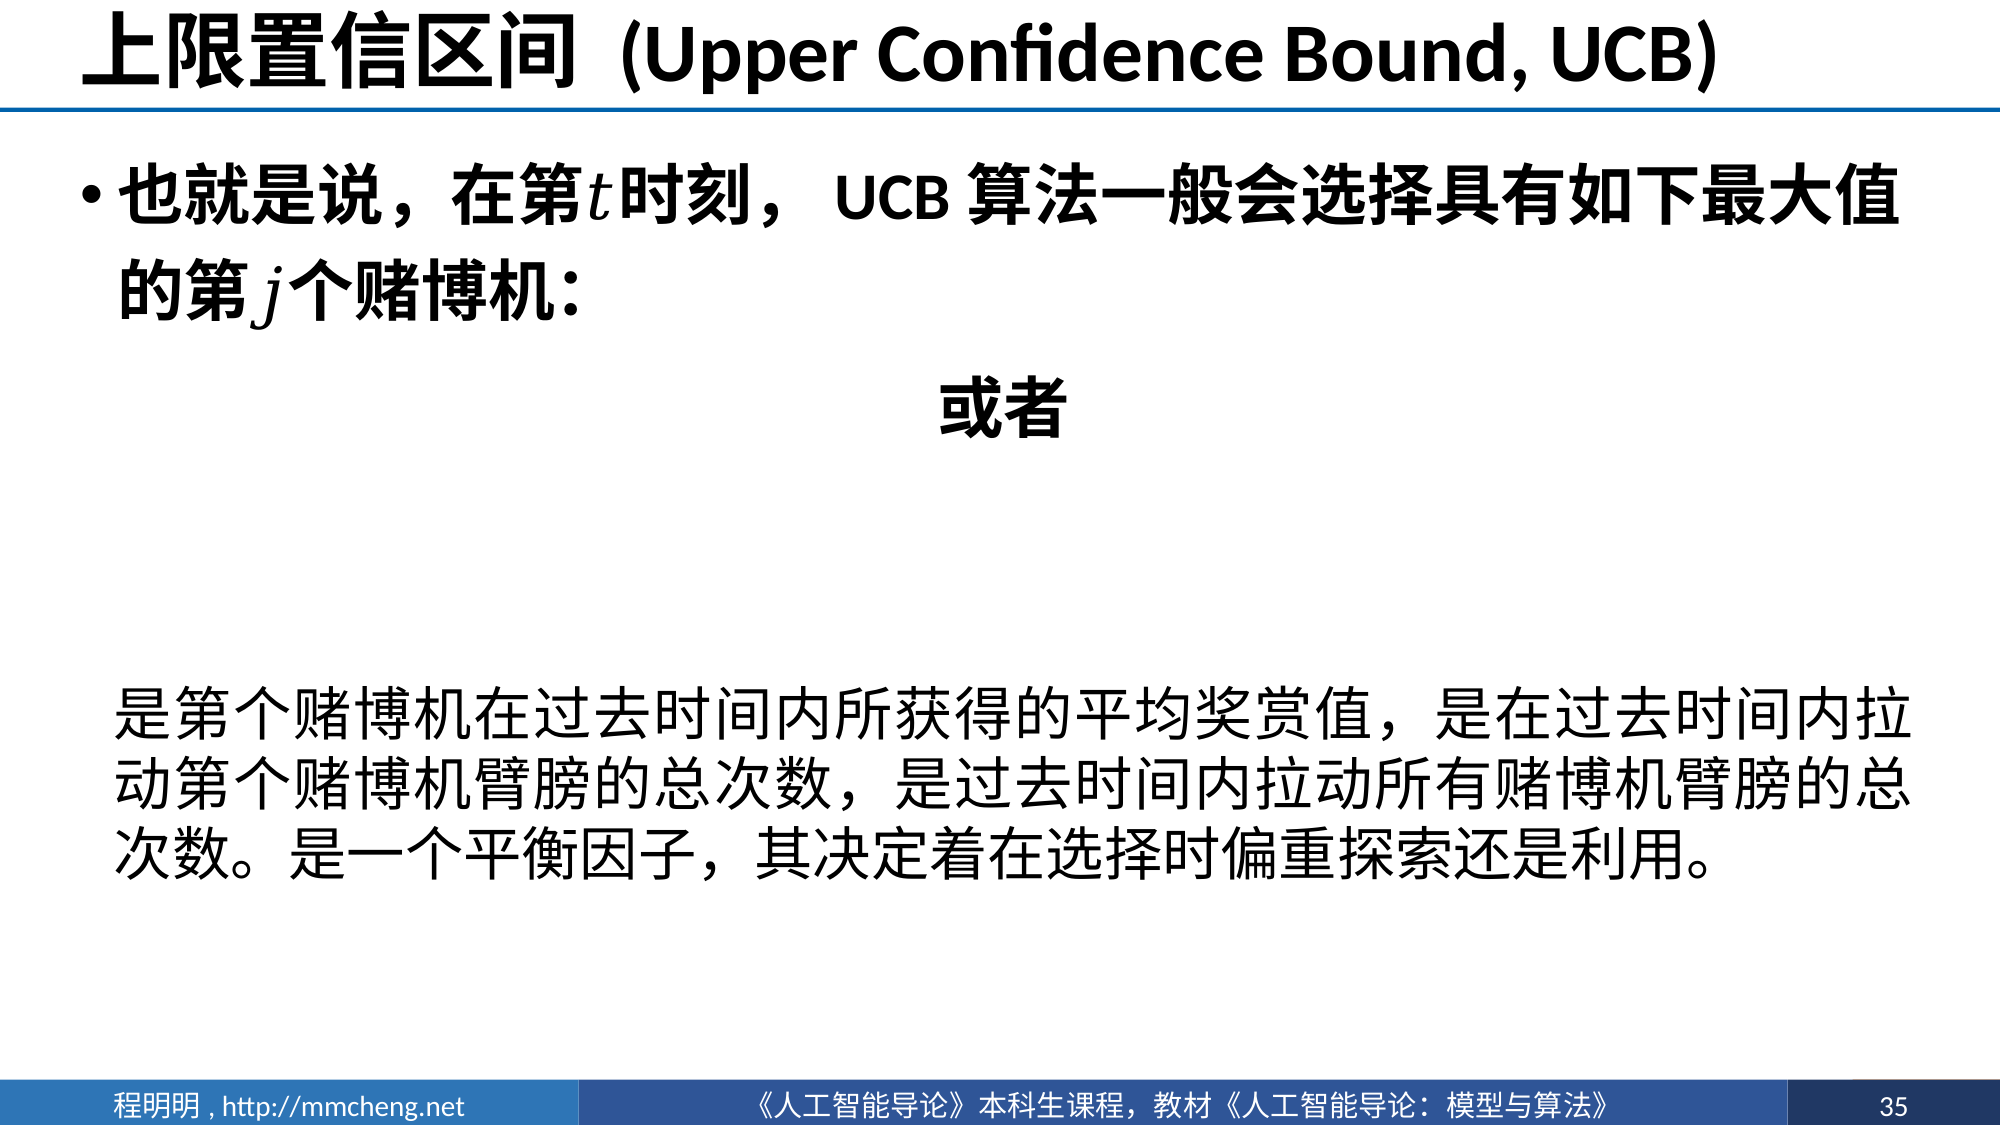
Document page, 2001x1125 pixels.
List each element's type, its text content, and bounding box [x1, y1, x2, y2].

title 上限置信区间 (Upper Confidence Bound, UCB) [64, 0, 2000, 110]
